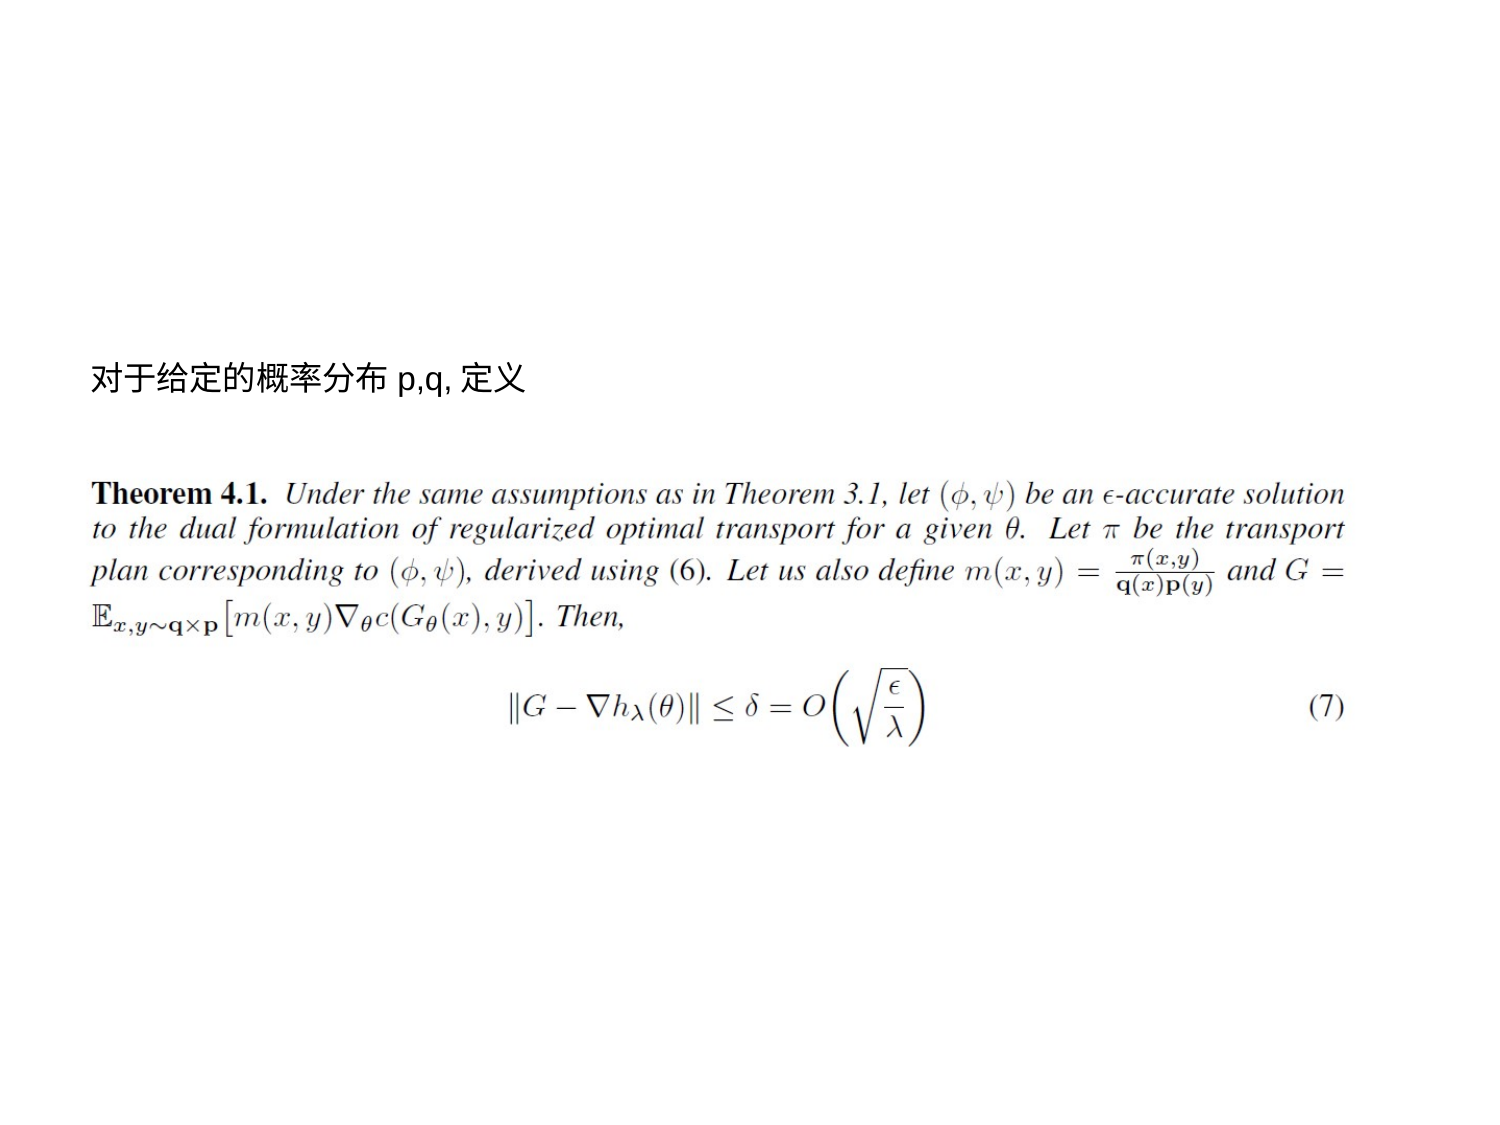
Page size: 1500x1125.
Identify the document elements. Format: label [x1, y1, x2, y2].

picture [70, 462, 1396, 754]
